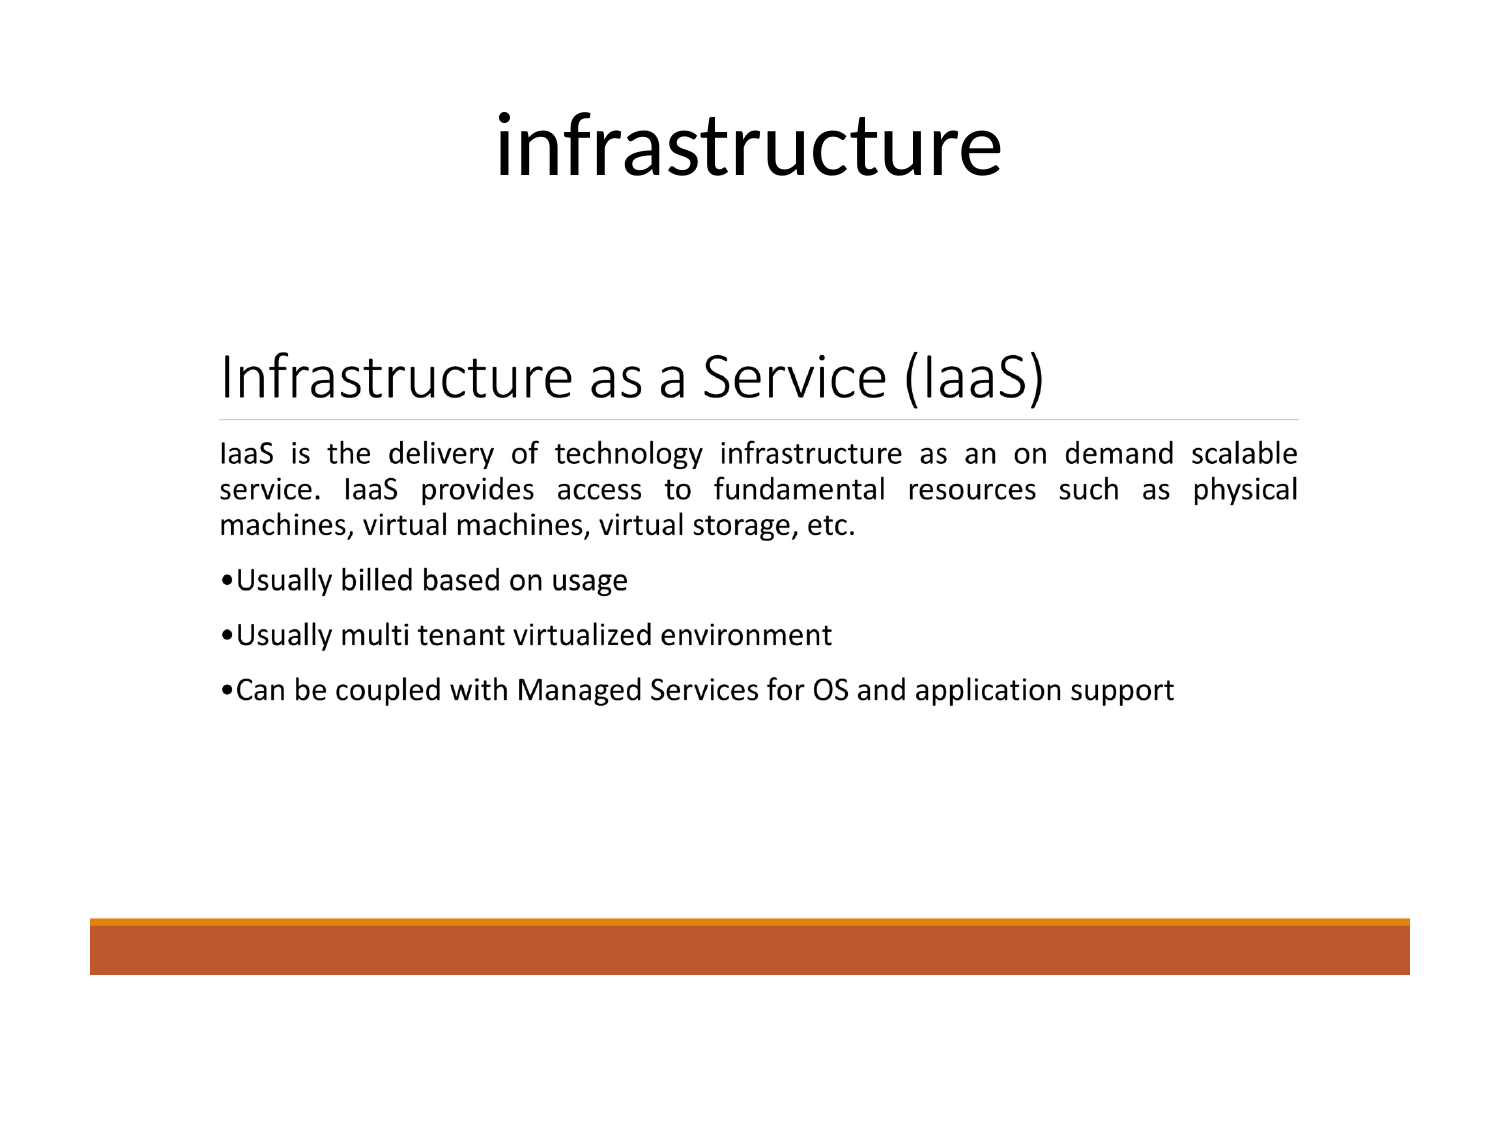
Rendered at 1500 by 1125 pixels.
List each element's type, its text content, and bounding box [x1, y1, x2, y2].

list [89, 231, 1411, 975]
title infrastructure [75, 45, 1425, 233]
